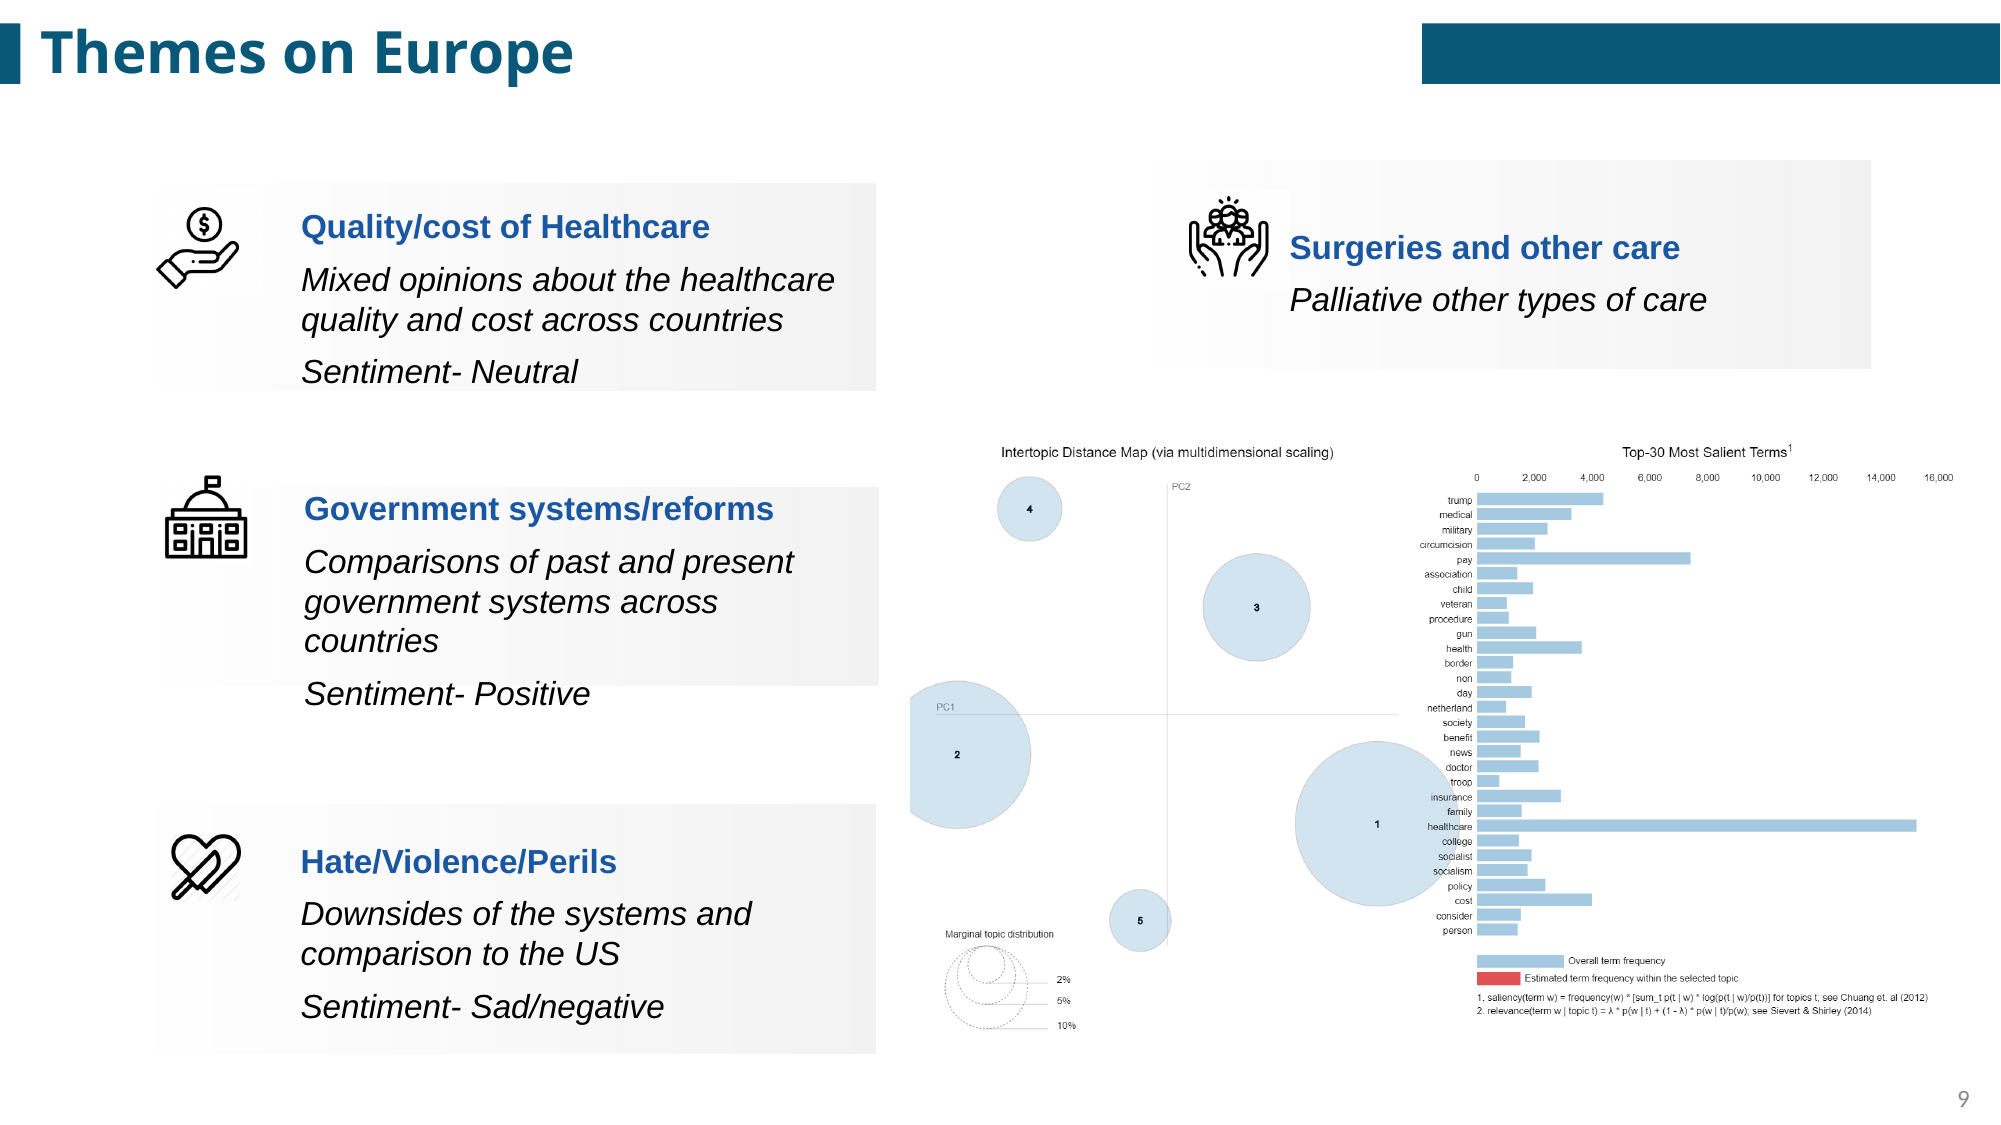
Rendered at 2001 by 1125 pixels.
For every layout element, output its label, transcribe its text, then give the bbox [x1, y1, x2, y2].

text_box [1123, 159, 1872, 370]
picture [149, 187, 263, 296]
text_box [1422, 23, 2000, 84]
slide_number ‹#› [1534, 1068, 1985, 1125]
picture [157, 472, 255, 566]
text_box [131, 485, 880, 714]
text_box [0, 23, 20, 84]
text_box [128, 183, 877, 391]
text_box Quality/cost of Healthcare Mixed opinions about the healthcare quality and cost across countries Sentiment- Neutral [301, 205, 858, 391]
text_box Themes on Europe [20, 5, 1422, 96]
picture [166, 829, 246, 906]
picture [1176, 190, 1290, 292]
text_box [127, 803, 876, 1054]
picture [910, 433, 1961, 1075]
